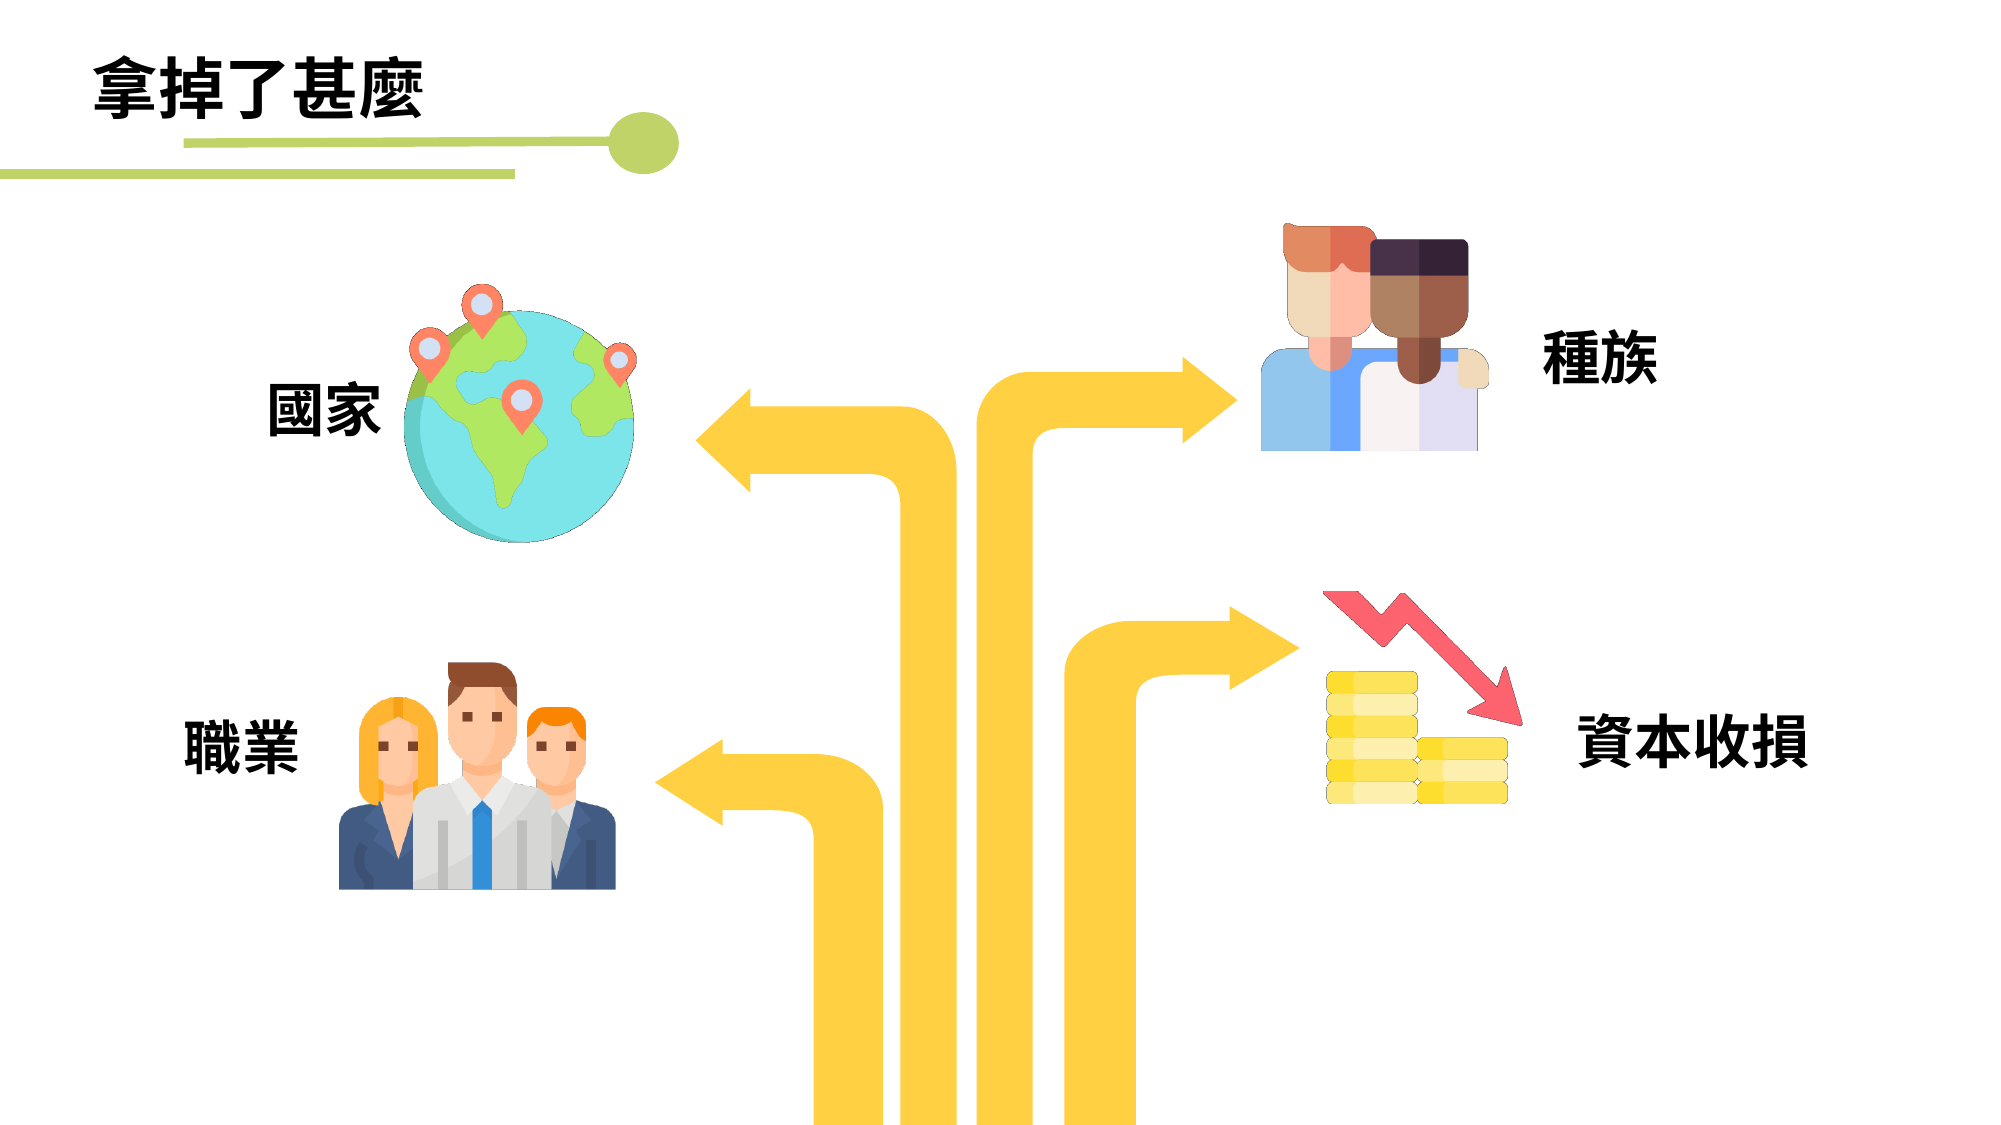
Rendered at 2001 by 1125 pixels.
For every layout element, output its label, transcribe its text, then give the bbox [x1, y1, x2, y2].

text_box 國家 [251, 365, 383, 450]
picture [383, 275, 657, 551]
text_box 職業 [169, 703, 316, 789]
picture [1316, 591, 1529, 804]
picture [323, 588, 640, 905]
text_box [976, 356, 1238, 1125]
text_box 種族 [1527, 313, 1700, 399]
text_box [654, 739, 883, 1125]
text_box 資本收損 [1561, 697, 1838, 783]
text_box [1064, 606, 1300, 1125]
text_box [183, 140, 672, 144]
text_box [695, 388, 957, 1125]
text_box [608, 112, 679, 175]
text_box 拿掉了甚麼 [76, 39, 441, 135]
picture [1261, 223, 1489, 451]
